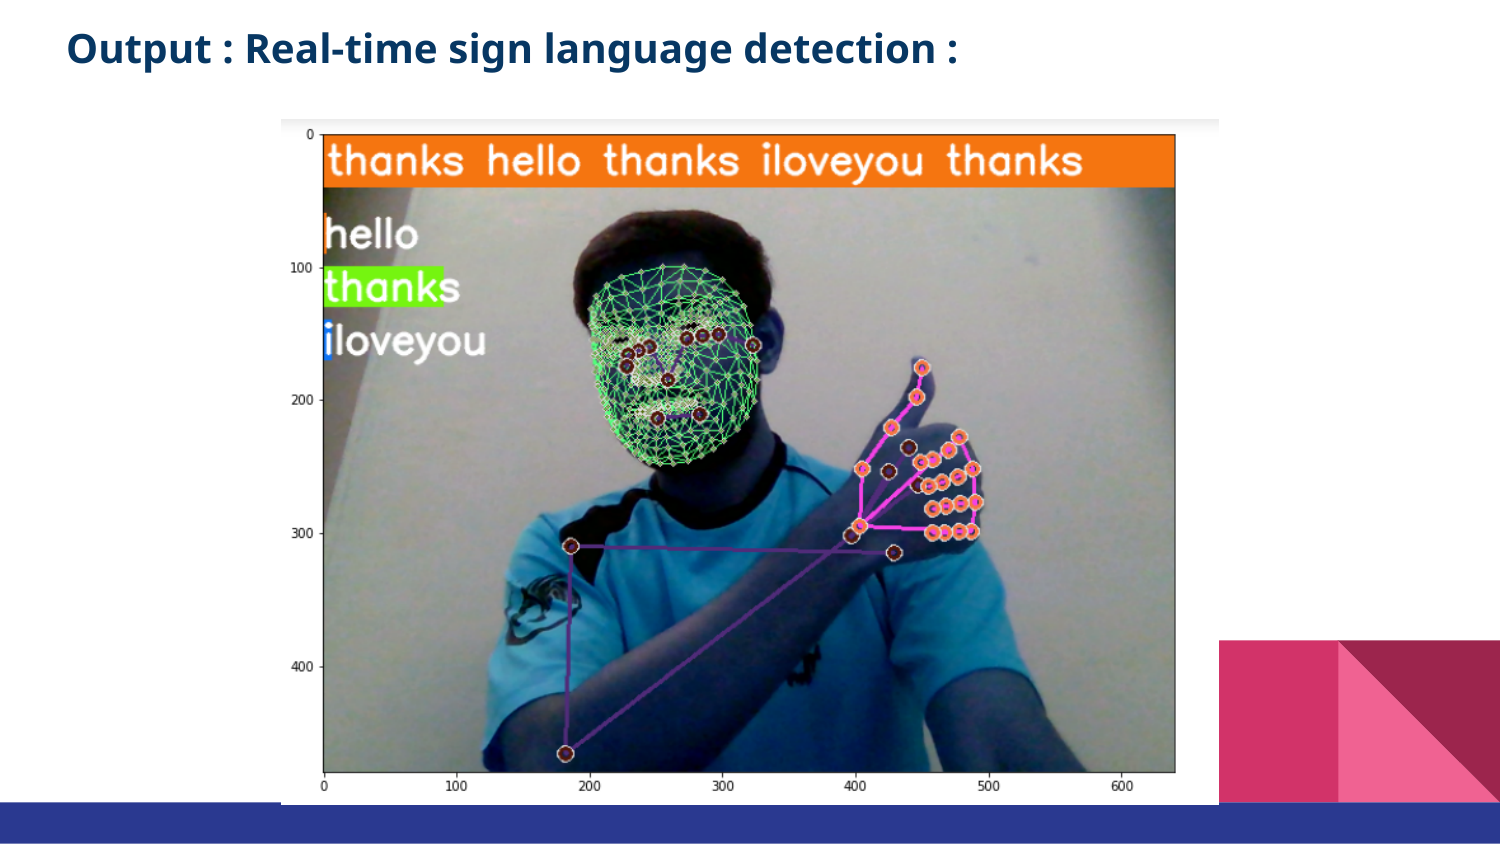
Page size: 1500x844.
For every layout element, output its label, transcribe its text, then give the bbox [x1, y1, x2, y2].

picture [281, 118, 1219, 806]
title Output : Real-time sign language detection : [51, 8, 1449, 108]
